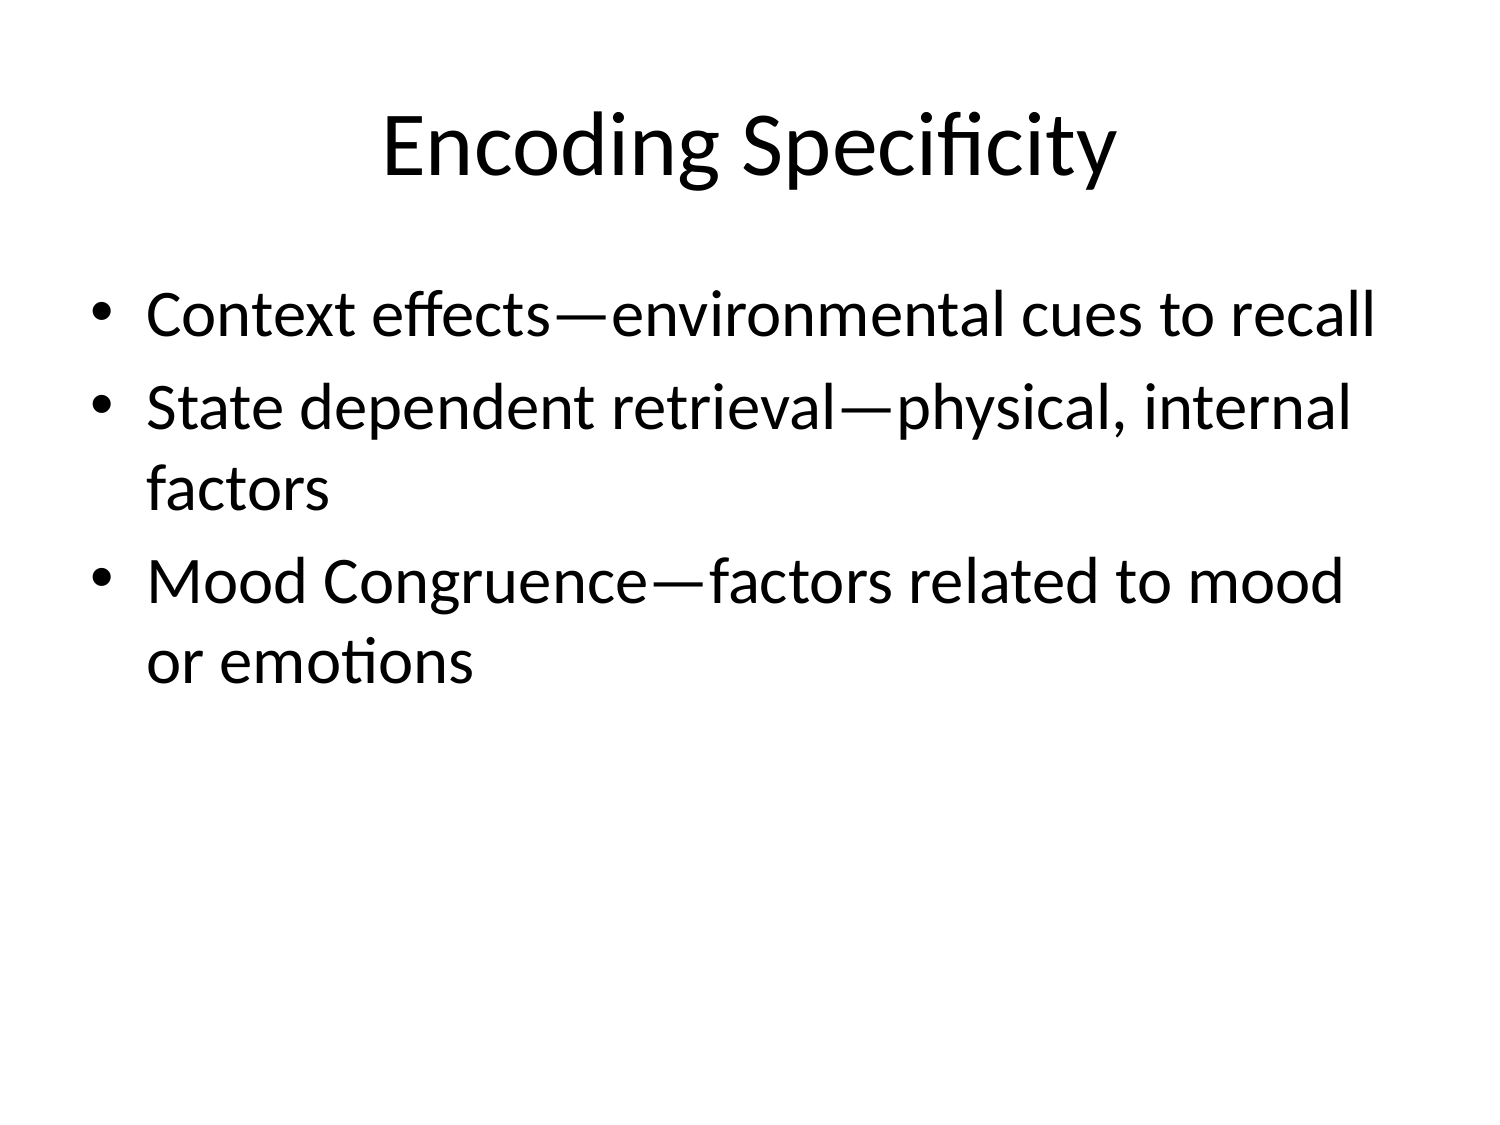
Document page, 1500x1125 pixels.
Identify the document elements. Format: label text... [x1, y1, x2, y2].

title Encoding Specificity [75, 45, 1425, 233]
list Context effects—environmental cues to recall State dependent retrieval—physical, internal factors Mood Congruence—factors related to mood or emotions [75, 262, 1425, 1005]
